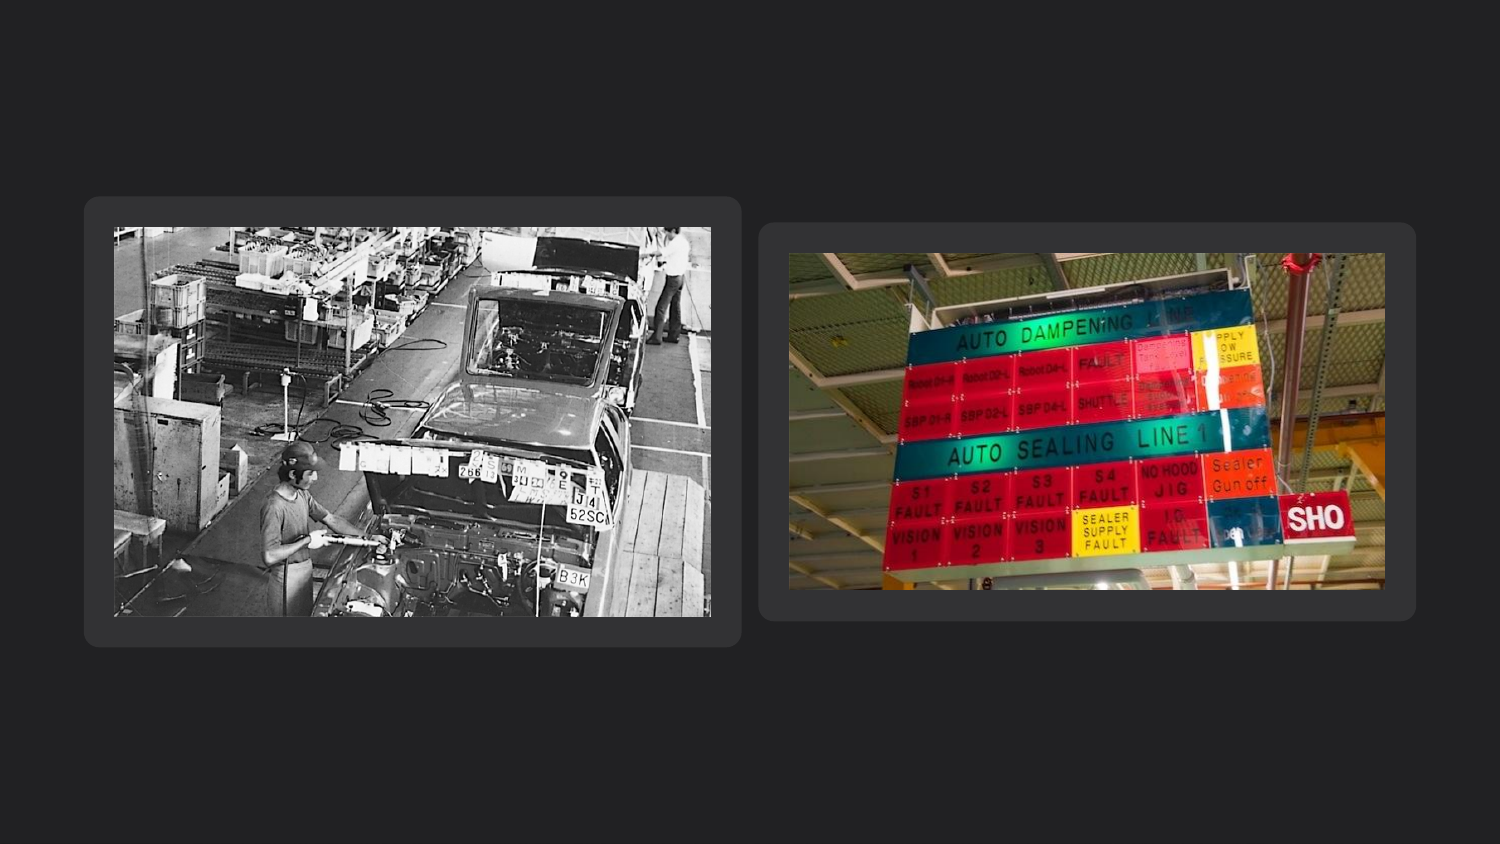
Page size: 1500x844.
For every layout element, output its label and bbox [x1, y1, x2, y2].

text_box [0, 0, 1500, 844]
picture [789, 253, 1386, 591]
picture [114, 227, 711, 617]
